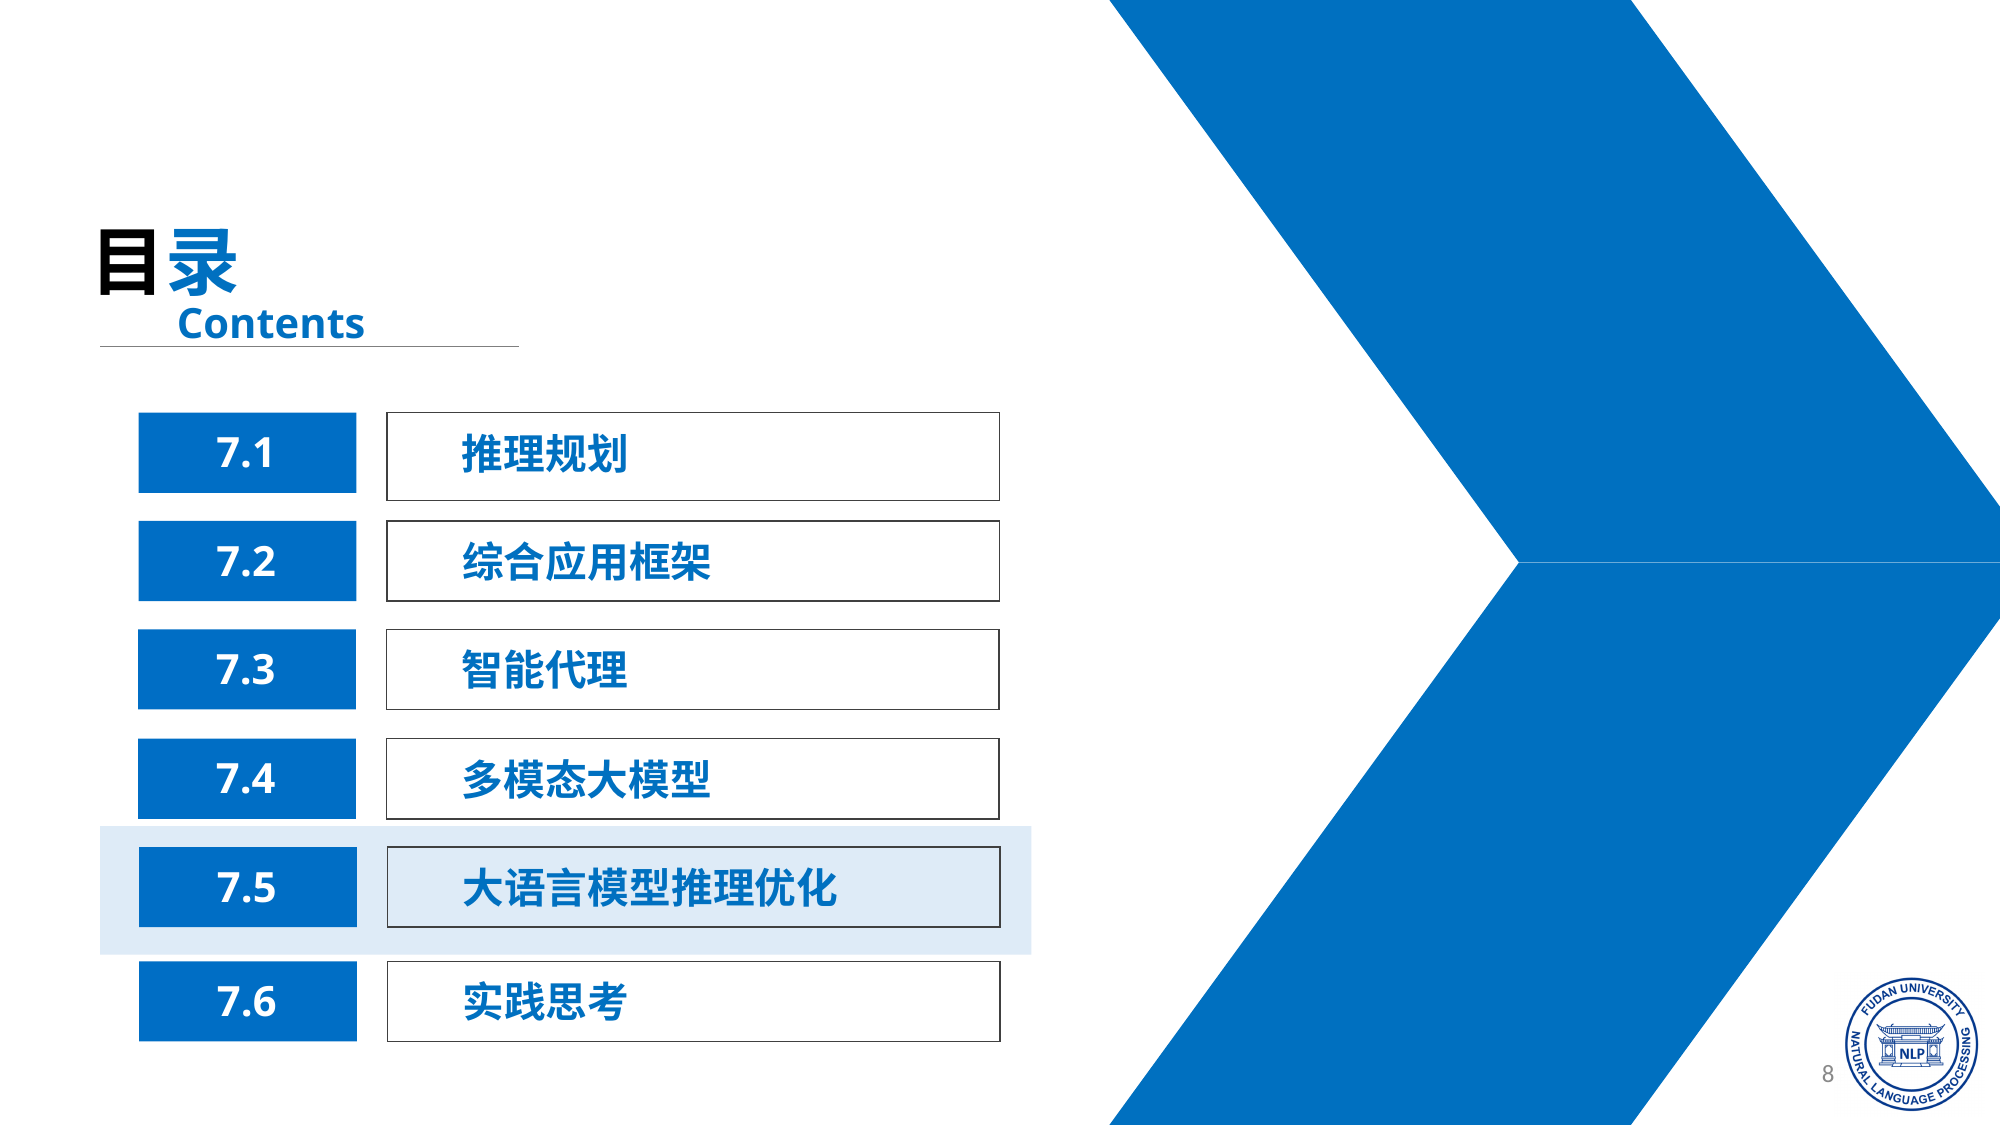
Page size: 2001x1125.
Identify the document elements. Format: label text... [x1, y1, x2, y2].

slide_number 89 [1412, 1042, 1863, 1103]
text_box [100, 826, 1032, 955]
text_box [1109, 0, 2000, 563]
text_box [1109, 563, 2000, 1125]
picture [1834, 972, 1985, 1117]
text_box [387, 961, 1061, 1042]
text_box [75, 207, 519, 356]
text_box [387, 846, 1061, 928]
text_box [138, 412, 357, 494]
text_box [137, 738, 357, 820]
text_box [138, 520, 357, 602]
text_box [137, 629, 357, 710]
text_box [138, 846, 358, 928]
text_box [138, 961, 358, 1042]
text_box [386, 520, 1000, 602]
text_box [386, 629, 1000, 710]
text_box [386, 738, 1000, 820]
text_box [386, 412, 1001, 501]
